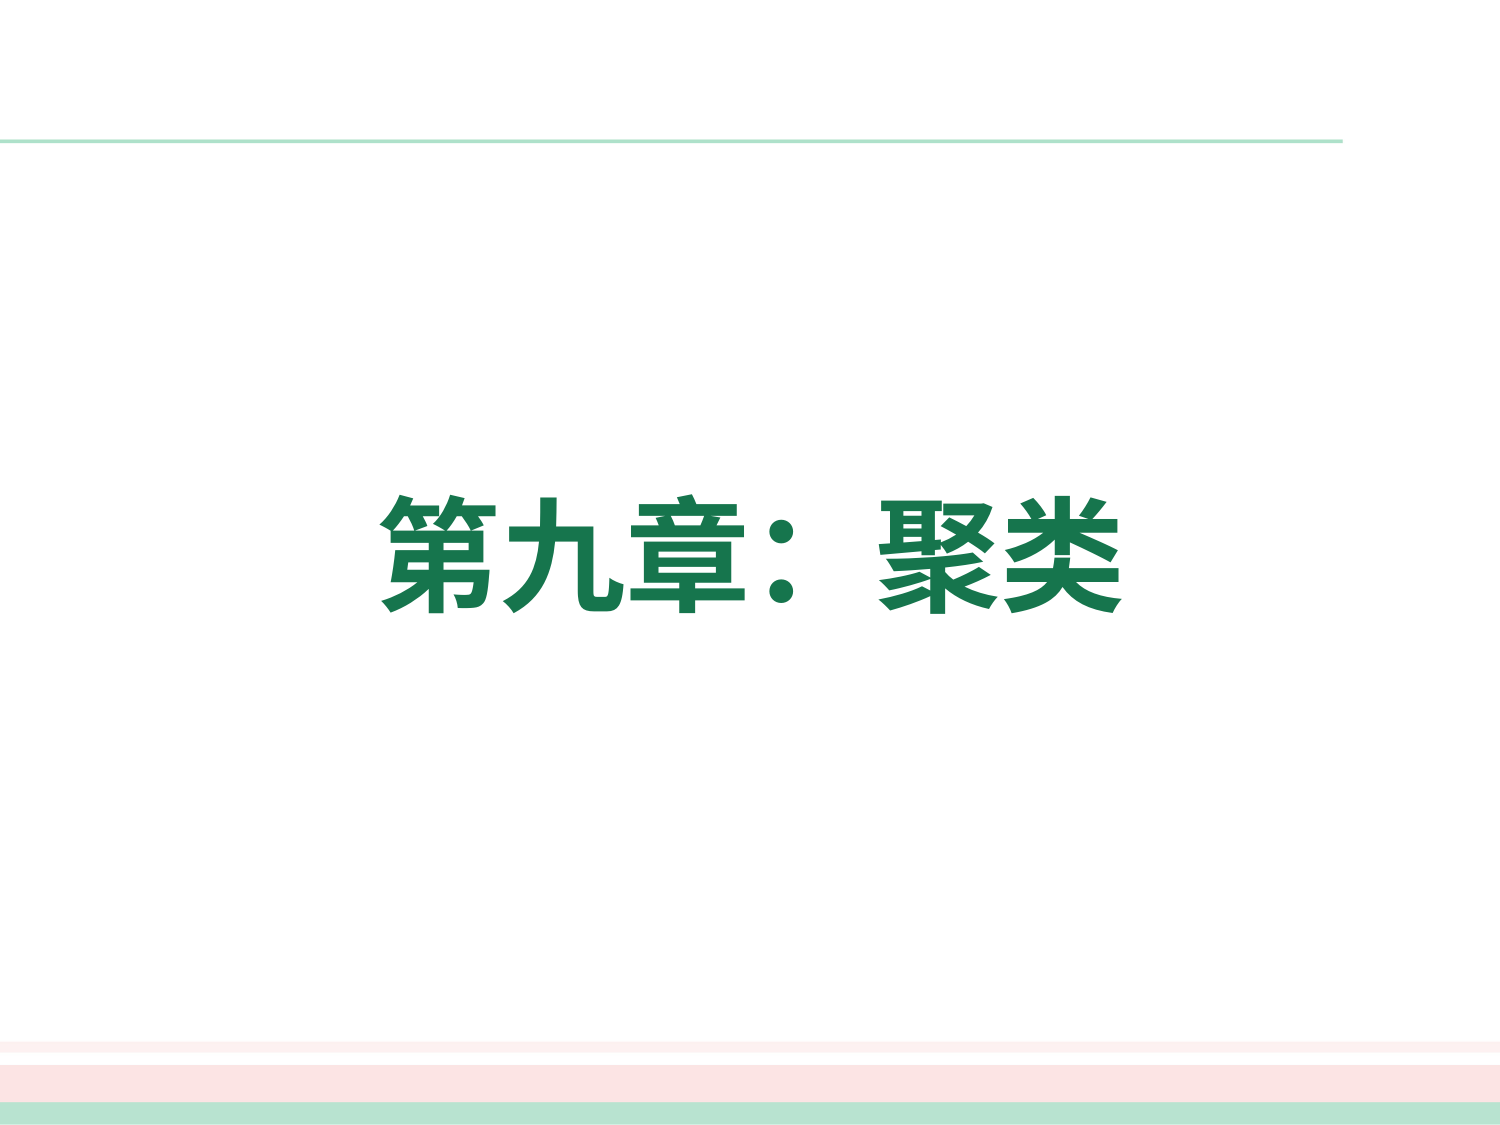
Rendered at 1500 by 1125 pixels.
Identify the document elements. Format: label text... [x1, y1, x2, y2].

picture [0, 0, 1500, 1125]
title 第九章：聚类 [103, 453, 1397, 672]
